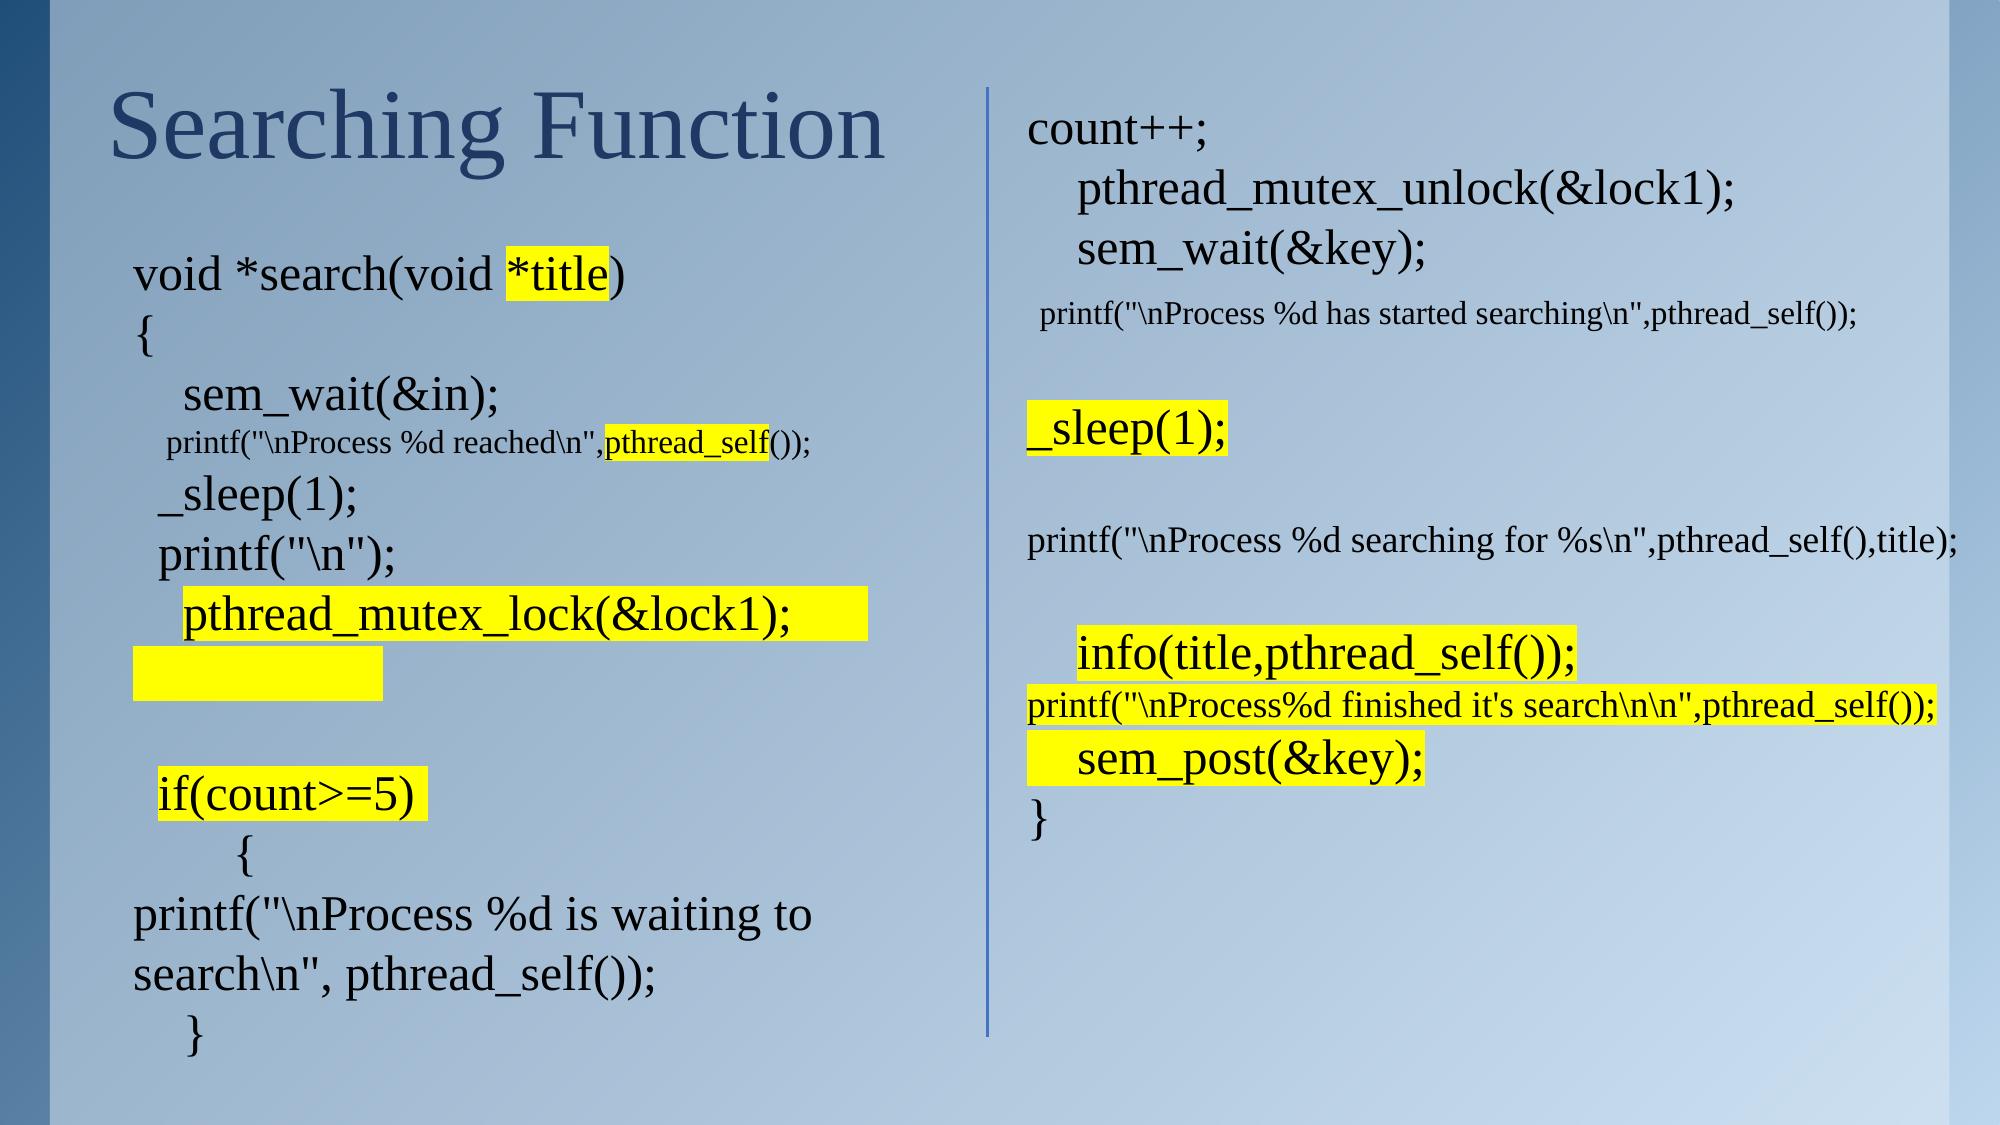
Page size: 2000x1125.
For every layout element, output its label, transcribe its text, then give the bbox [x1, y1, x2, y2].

text_box Searching Function [92, 51, 1111, 187]
text_box count++; pthread_mutex_unlock(&lock1); sem_wait(&key); printf("\nProcess %d has started searching\n",pthread_self()); _sleep(1); printf("\nProcess %d searching for %s\n",pthread_self(),title); info(title,pthread_self()); printf("\nProcess%d finished it's search\n\n",pthread_self()); sem_post(&key); } [1012, 87, 2000, 853]
text_box void *search(void *title) { sem_wait(&in); printf("\nProcess %d reached\n",pthread_self()); _sleep(1); printf("\n"); pthread_mutex_lock(&lock1); if(count>=5) { printf("\nProcess %d is waiting to search\n", pthread_self()); } [118, 188, 894, 1098]
